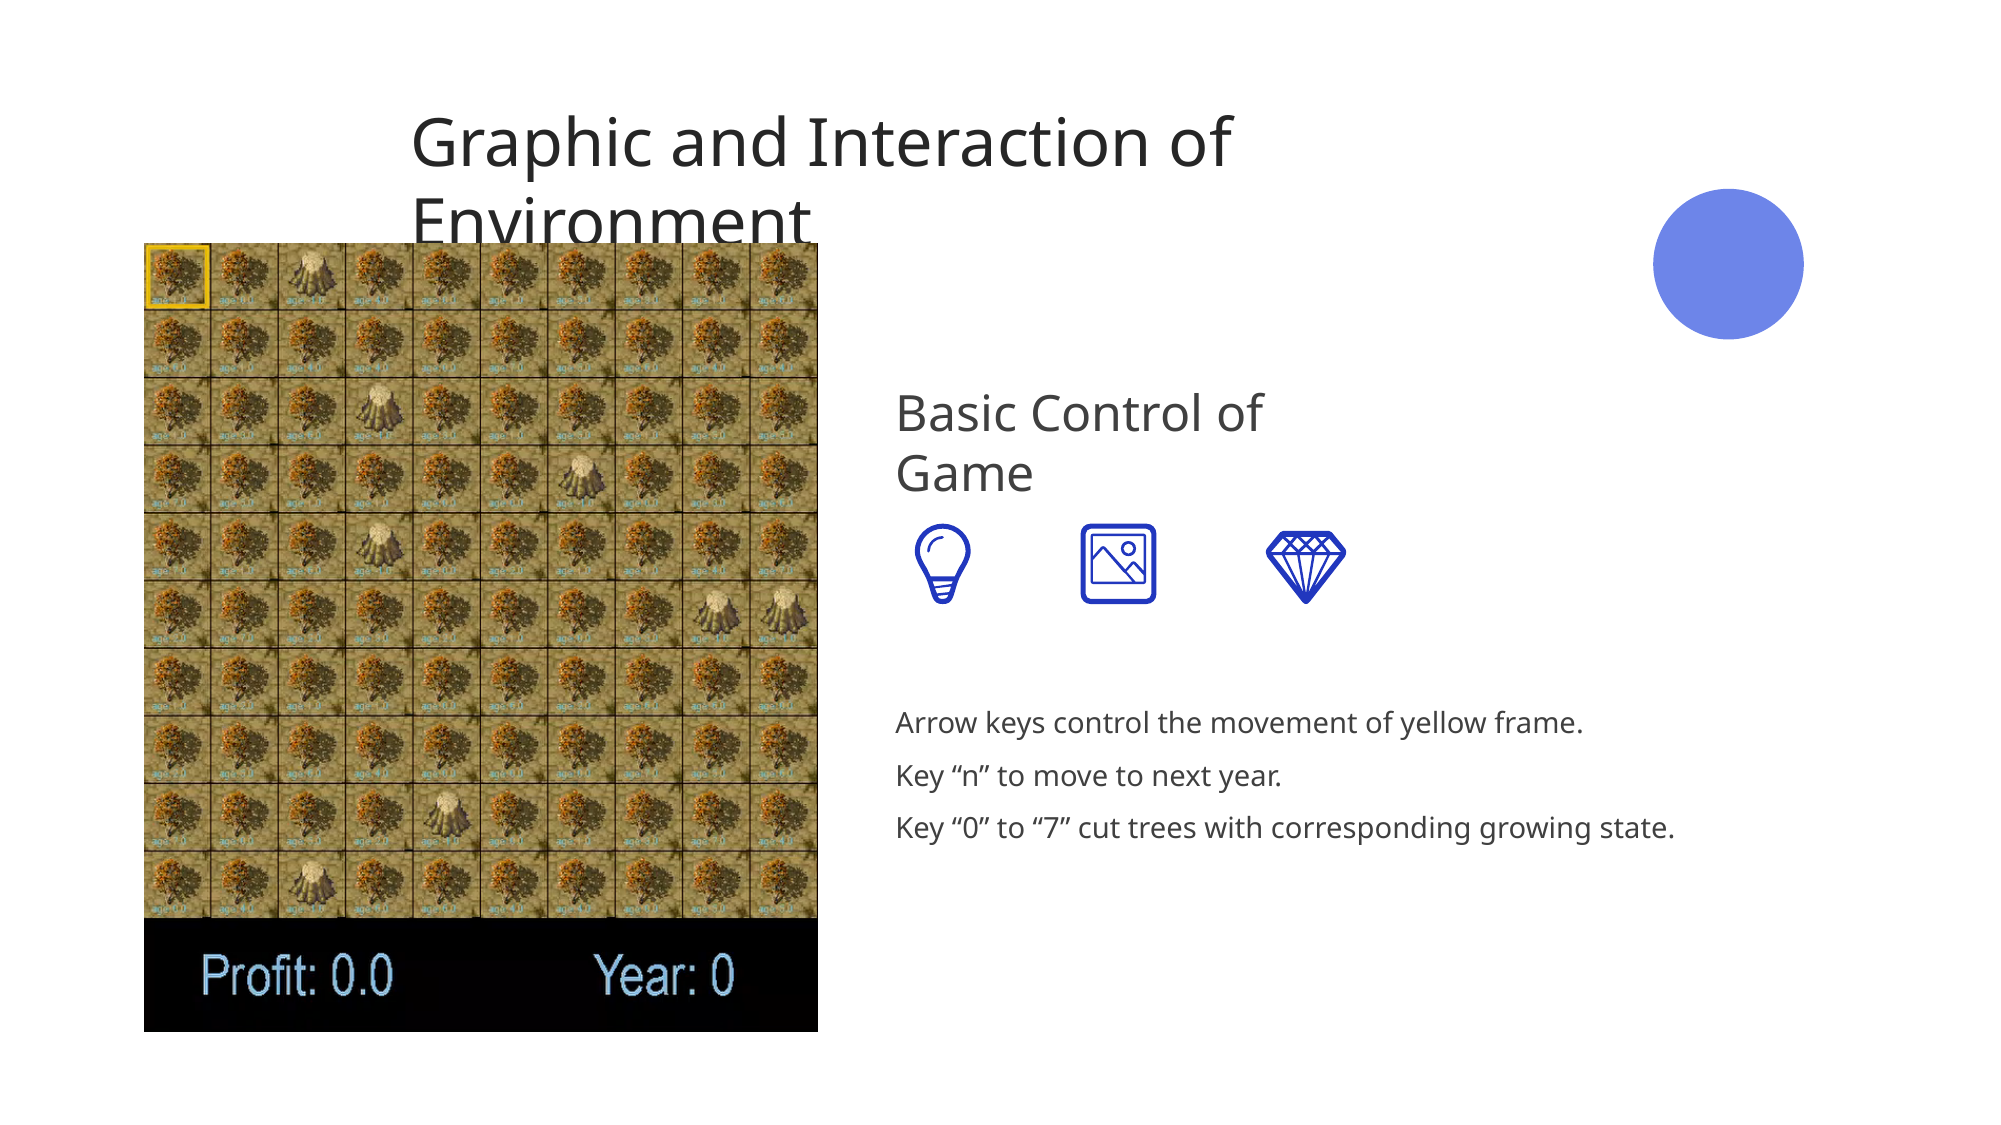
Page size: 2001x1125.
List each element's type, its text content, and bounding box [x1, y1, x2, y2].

text_box Basic Control of Game [880, 373, 1403, 445]
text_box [914, 523, 971, 605]
text_box [1652, 187, 1805, 341]
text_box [1080, 523, 1157, 605]
text_box Graphic and Interaction of Environment [395, 92, 1605, 268]
text_box Arrow keys control the movement of yellow frame. Key “n” to move to next year. Key “0” to “7” cut trees with corresponding growing state. [880, 679, 1804, 852]
text_box [1265, 530, 1347, 605]
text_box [143, 243, 819, 1033]
